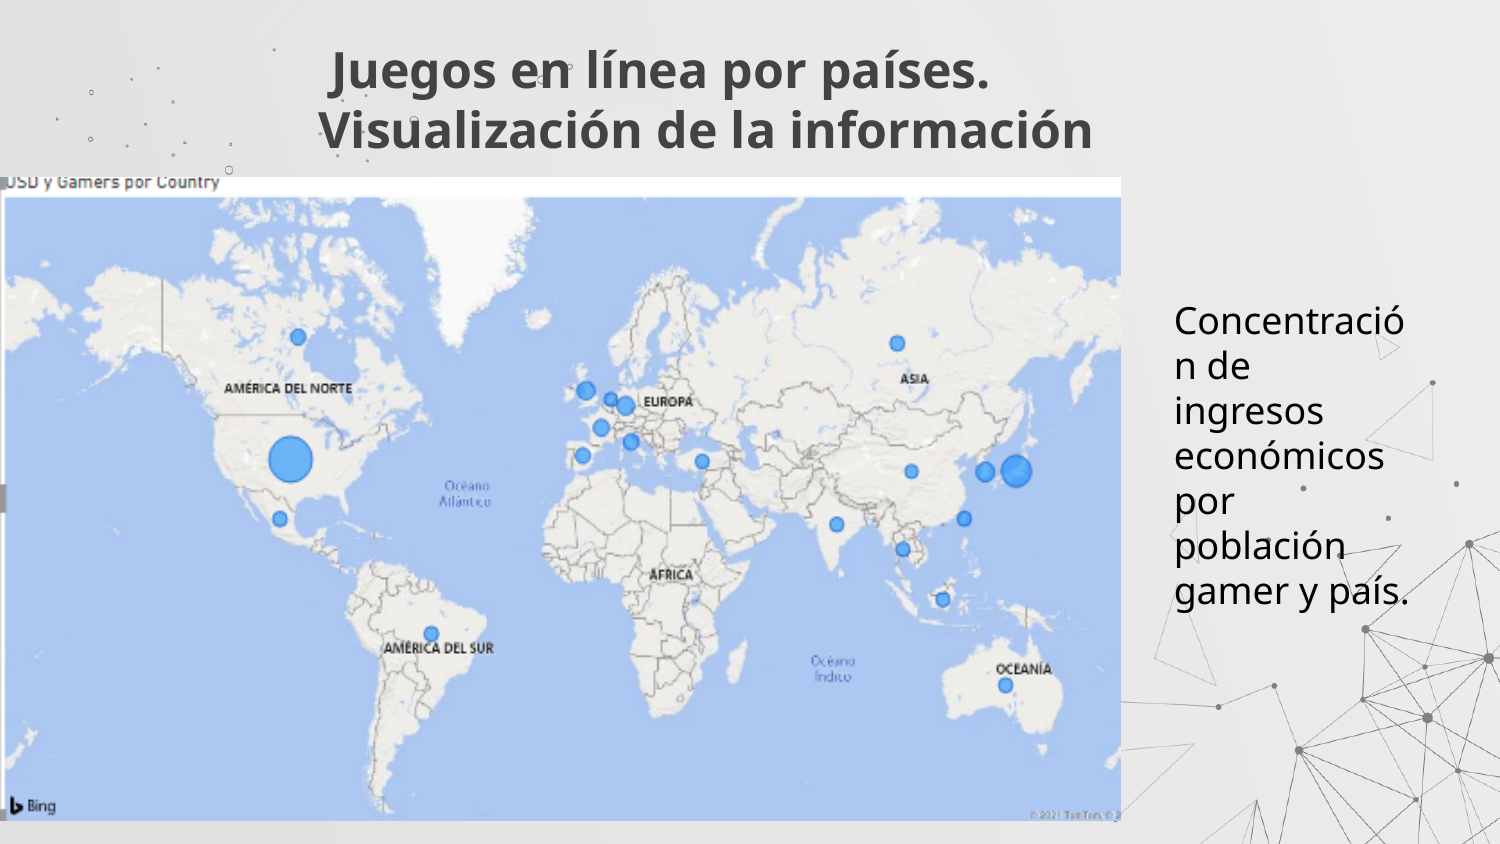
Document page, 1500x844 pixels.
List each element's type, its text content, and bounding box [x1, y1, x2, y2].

text_box Concentración de ingresos económicos por población gamer y país. [1158, 281, 1427, 615]
title Juegos en línea por países. Visualización de la información [303, 23, 1159, 180]
picture [0, 0, 1500, 844]
